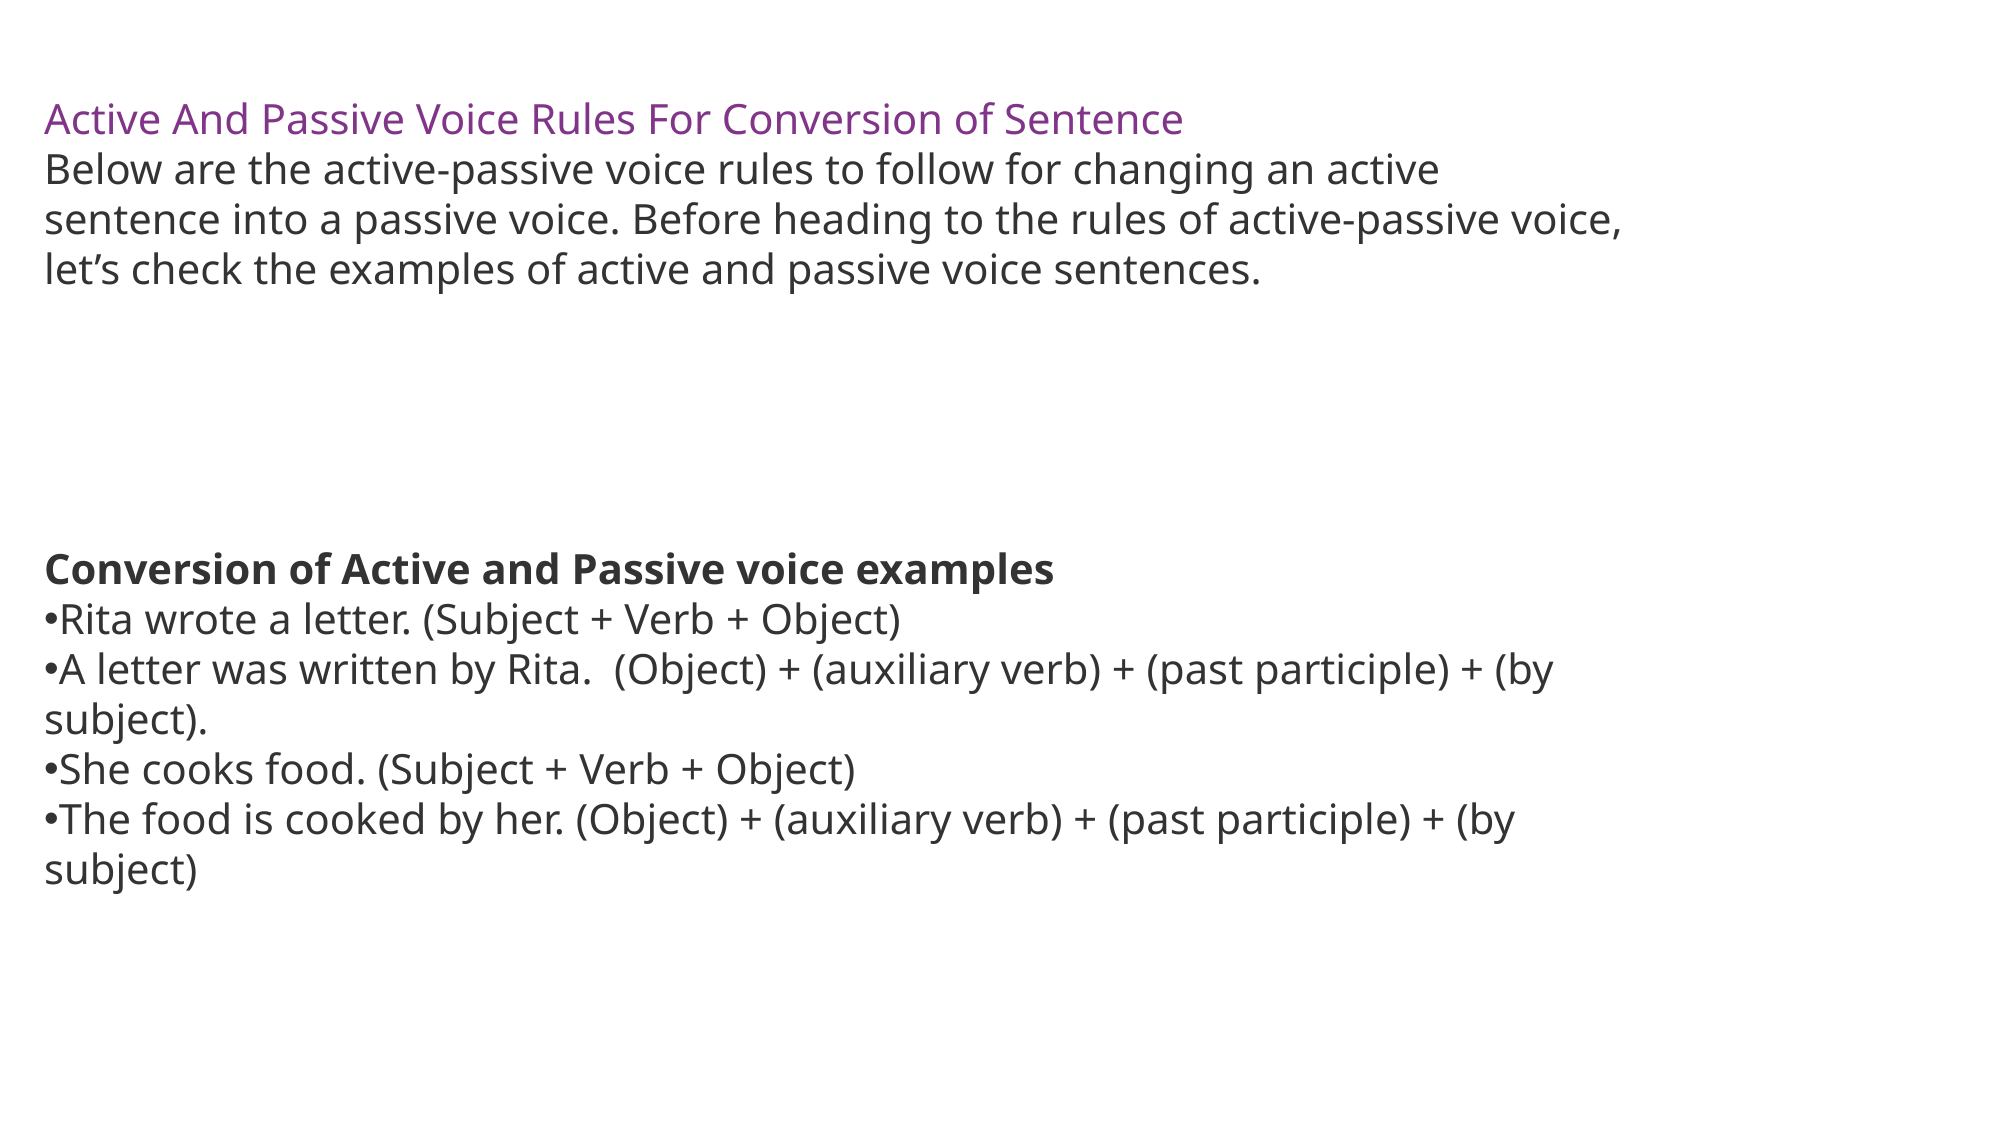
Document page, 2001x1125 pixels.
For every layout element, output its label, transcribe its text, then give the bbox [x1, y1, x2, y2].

text_box Active And Passive Voice Rules For Conversion of Sentence Below are the active-passive voice rules to follow for changing an active sentence into a passive voice. Before heading to the rules of active-passive voice, let’s check the examples of active and passive voice sentences. Conversion of Active and Passive voice examples Rita wrote a letter. (Subject + Verb + Object) A letter was written by Rita. (Object) + (auxiliary verb) + (past participle) + (by subject). She cooks food. (Subject + Verb + Object) The food is cooked by her. (Object) + (auxiliary verb) + (past participle) + (by subject) [29, 85, 1641, 901]
